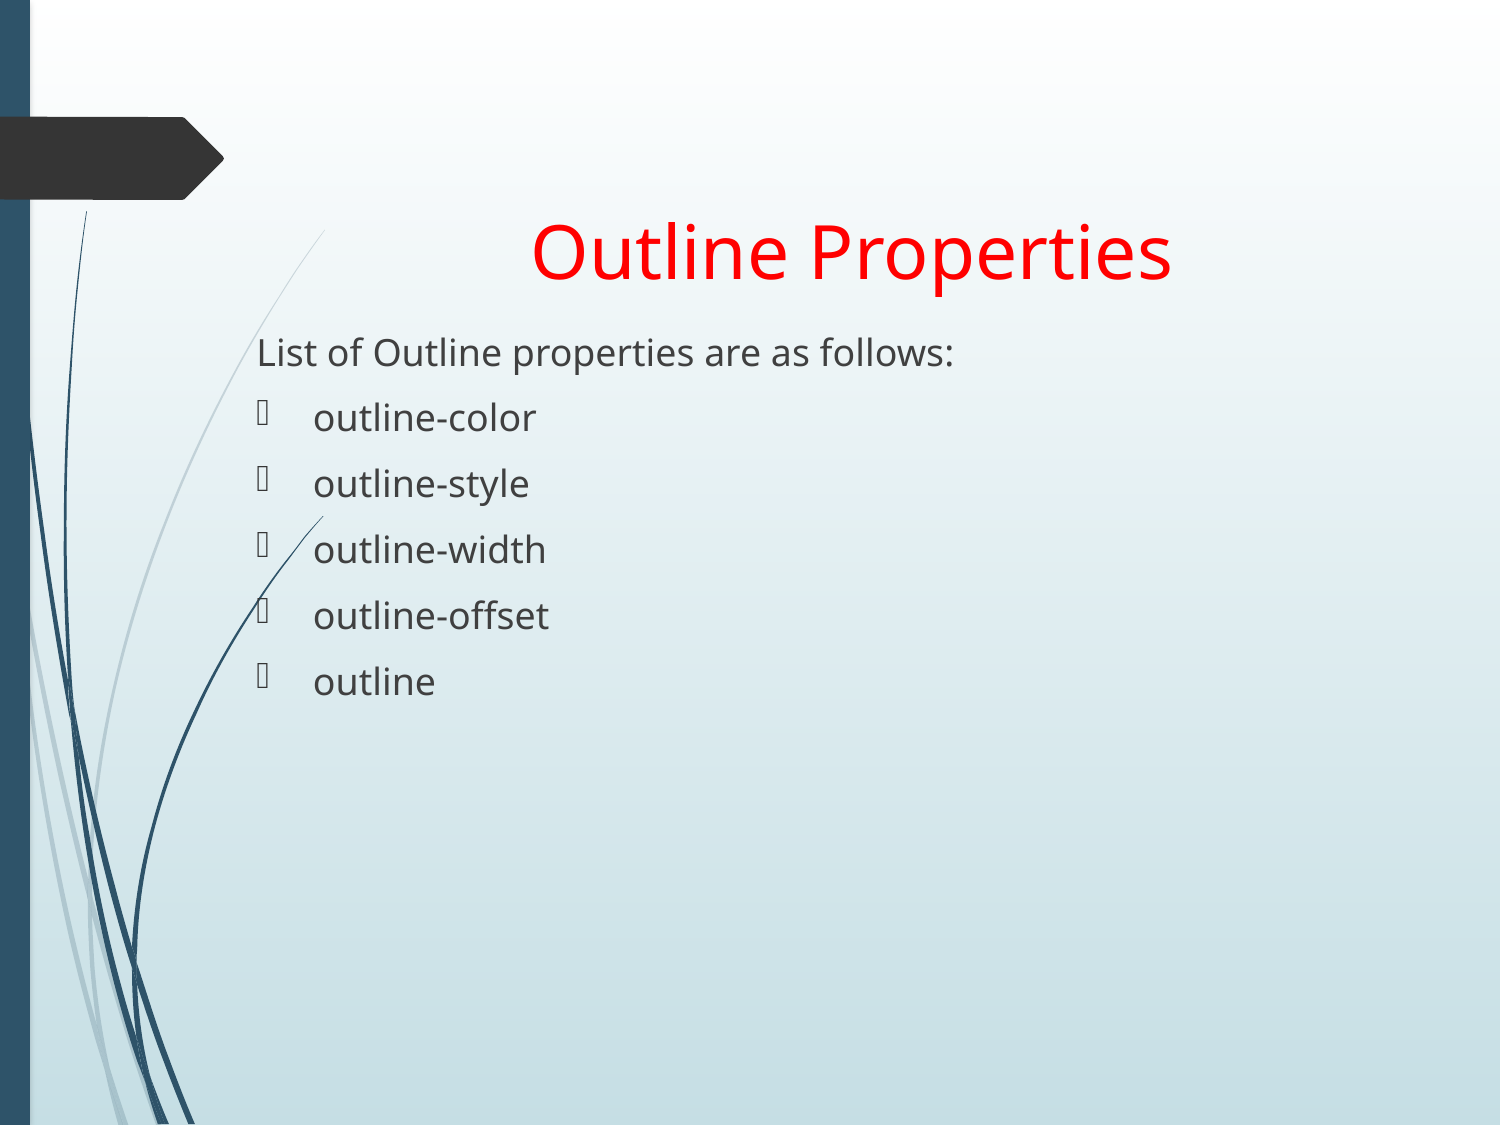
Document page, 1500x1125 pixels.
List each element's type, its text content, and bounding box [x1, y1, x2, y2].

title Outline Properties [241, 196, 1463, 320]
list List of Outline properties are as follows: outline-color outline-style outline-width outline-offset outline [241, 320, 1463, 965]
